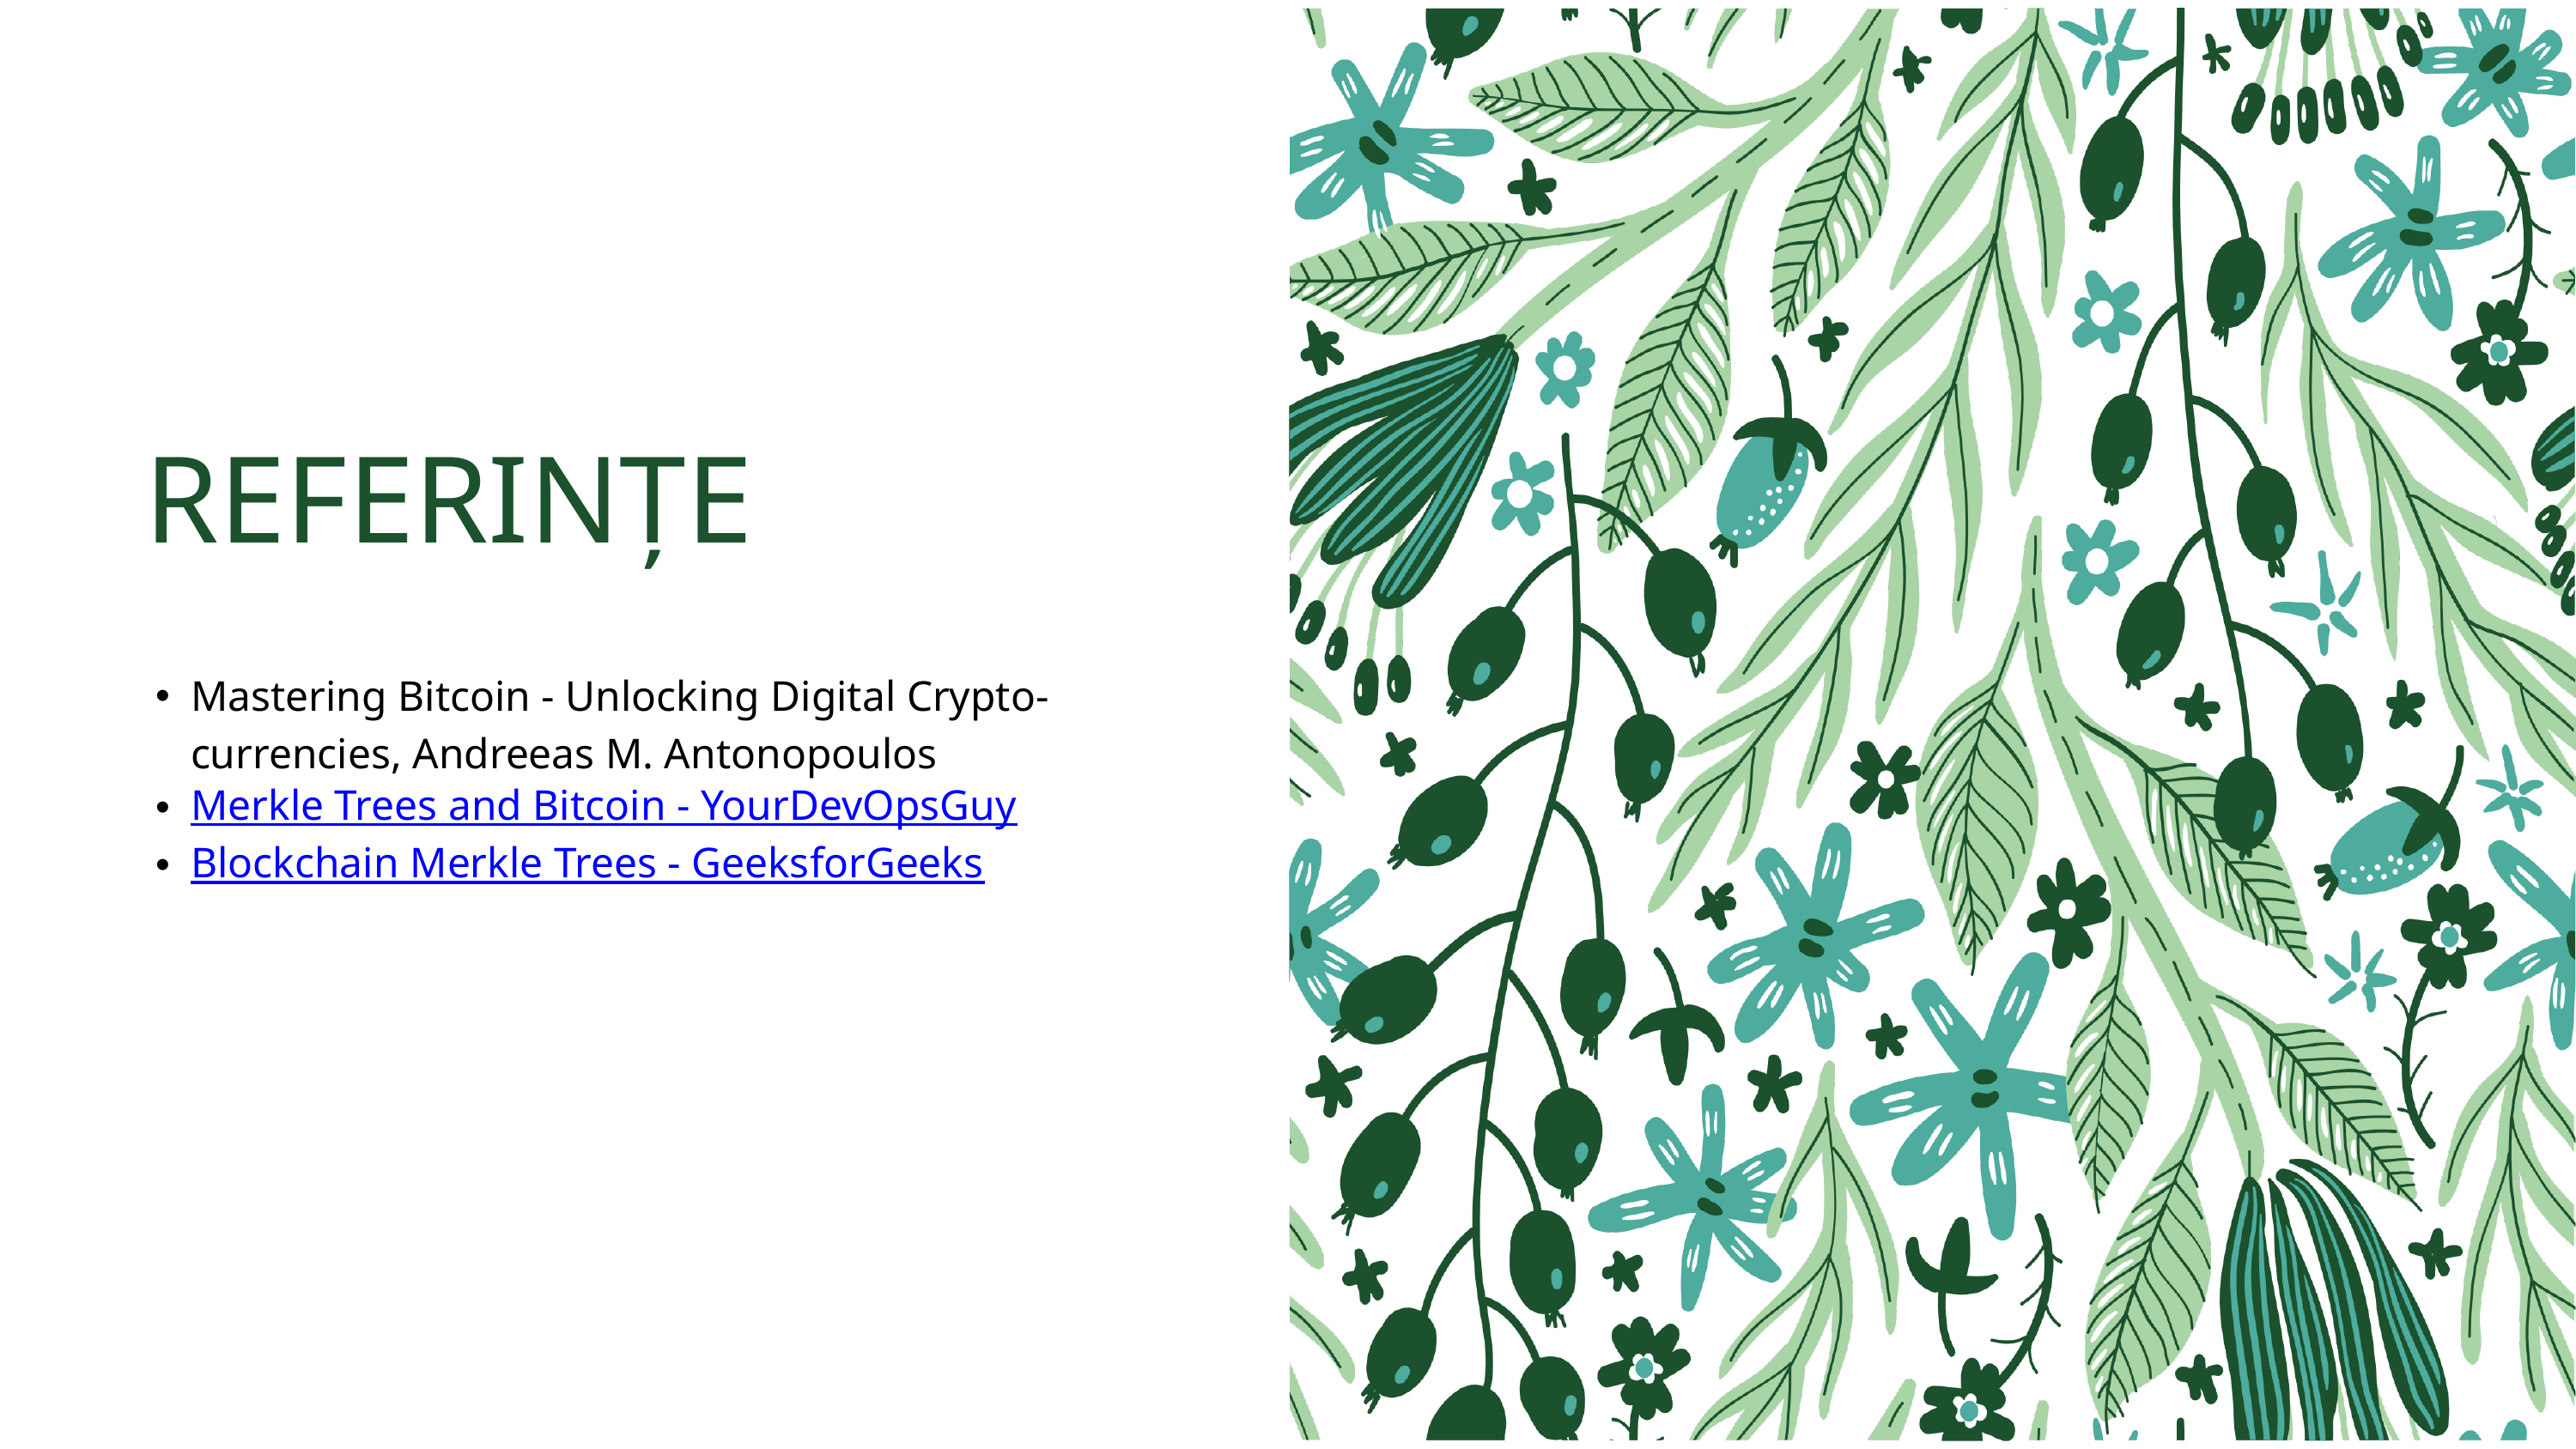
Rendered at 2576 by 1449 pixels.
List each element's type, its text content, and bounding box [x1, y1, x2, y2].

picture [1287, 8, 2576, 1448]
text_box Mastering Bitcoin - Unlocking Digital Crypto-currencies, Andreeas M. Antonopoulos Merkle Trees and Bitcoin - YourDevOpsGuy Blockchain Merkle Trees - GeeksforGeeks [120, 662, 1246, 950]
text_box REFERINȚE [144, 453, 1101, 567]
